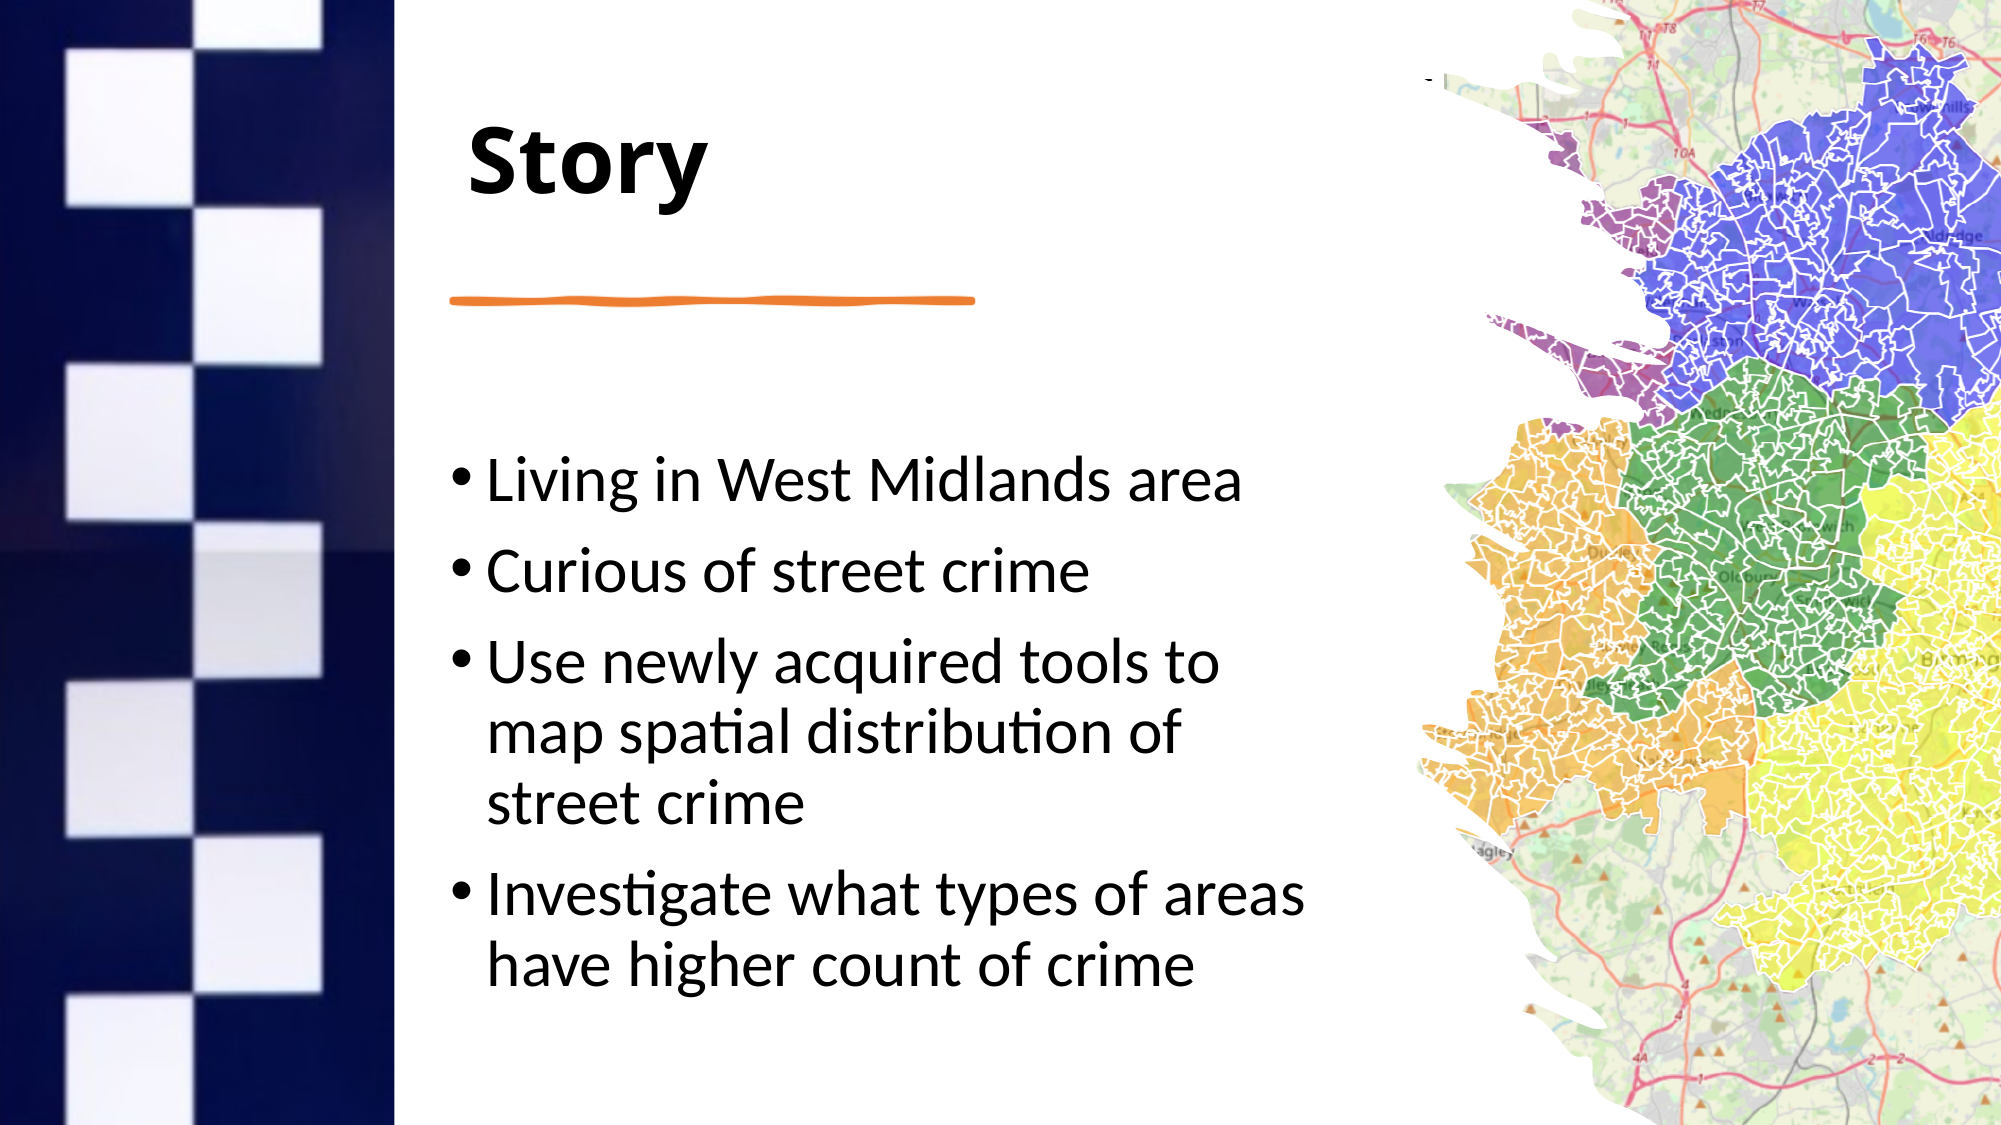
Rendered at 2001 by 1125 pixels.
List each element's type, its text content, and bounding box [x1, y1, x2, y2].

title Story [452, 16, 1315, 313]
list Living in West Midlands area Curious of street crime Use newly acquired tools to map spatial distribution of street crime Investigate what types of areas have higher count of crime [435, 338, 1323, 1030]
picture [0, 0, 760, 1125]
picture [412, 278, 1018, 347]
picture [1416, 0, 2001, 1125]
